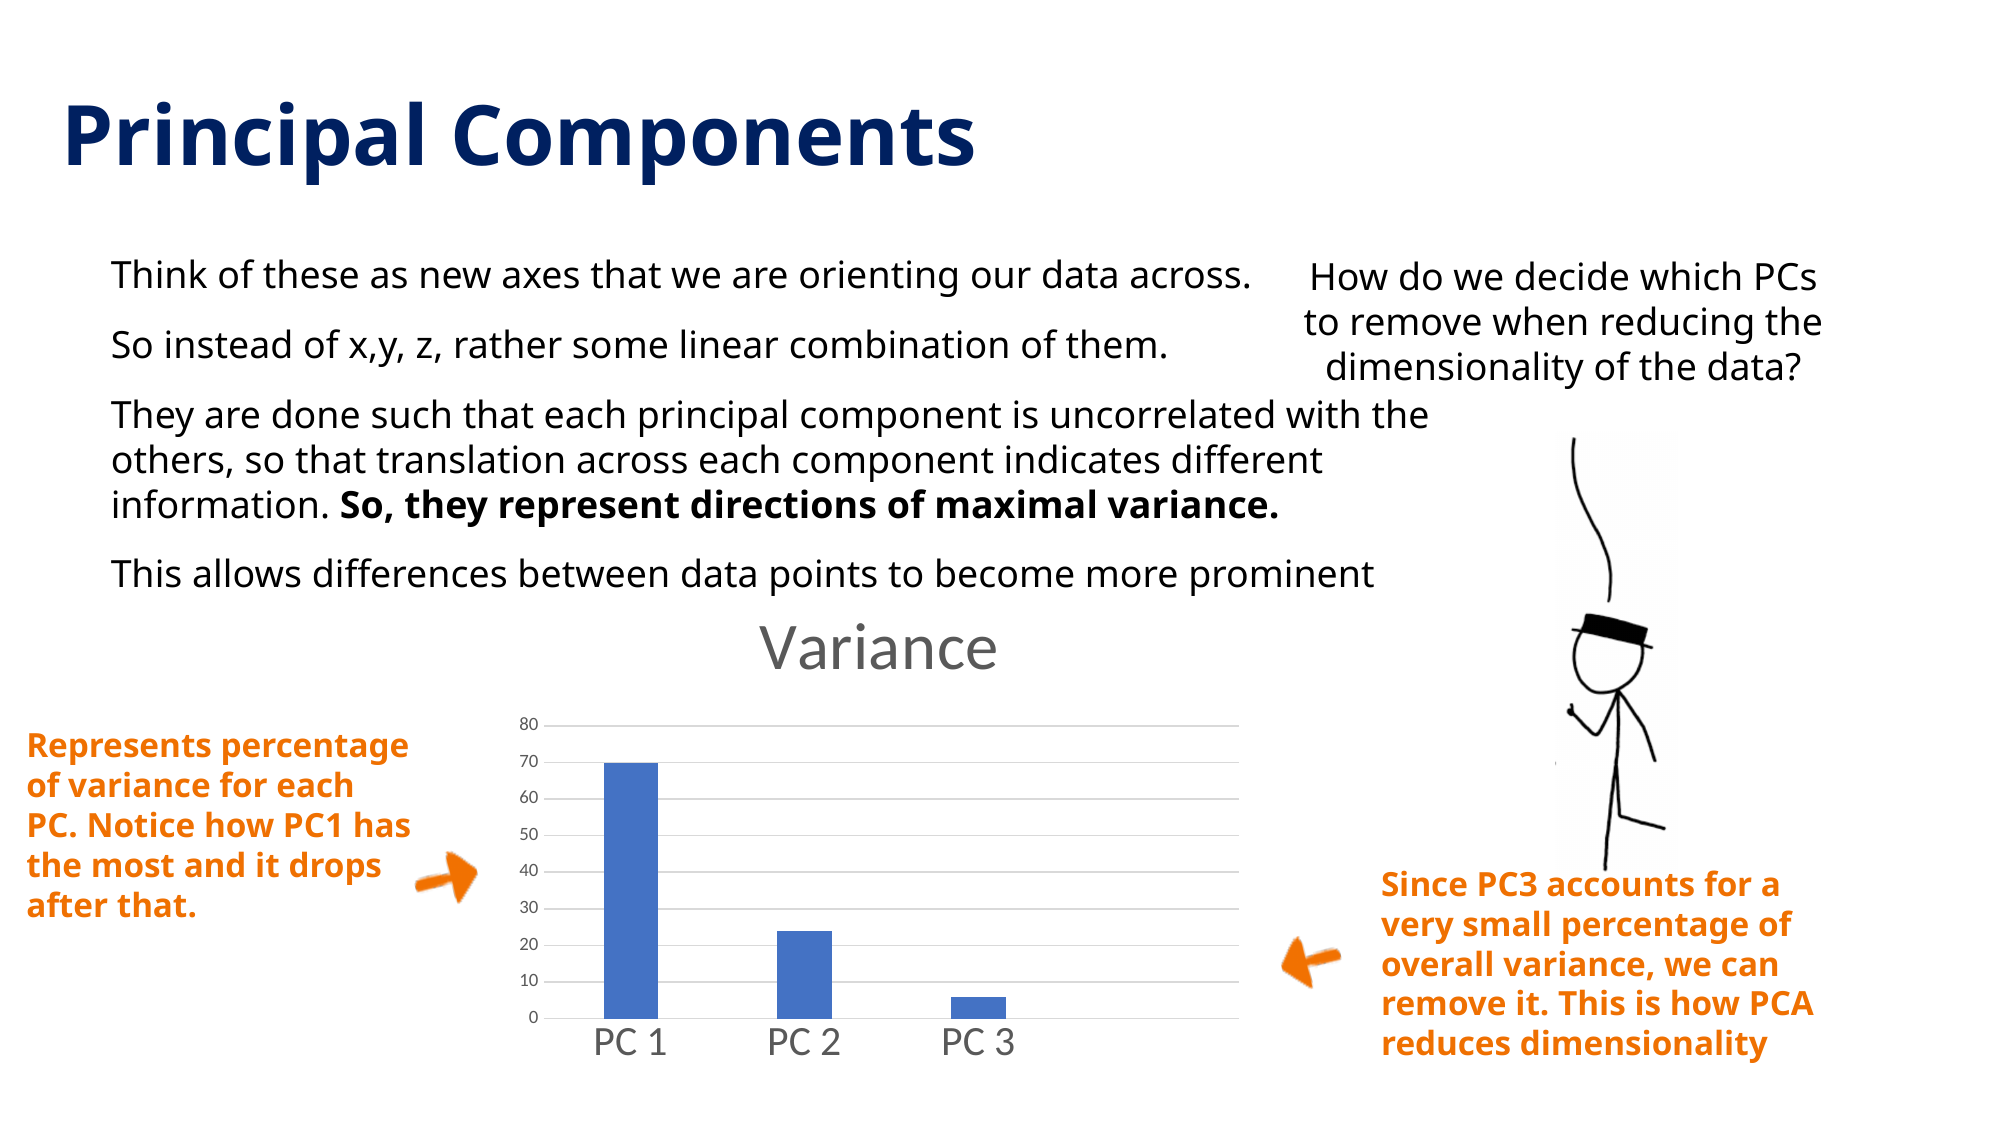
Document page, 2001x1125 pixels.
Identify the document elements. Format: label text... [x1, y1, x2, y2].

text_box How do we decide which PCs to remove when reducing the dimensionality of the data? [1277, 245, 1850, 396]
text_box Think of these as new axes that we are orienting our data across. So instead of x,y, z, rather some linear combination of them. They are done such that each principal component is uncorrelated with the others, so that translation across each component indicates different information. So, they represent directions of maximal variance. This allows differences between data points to become more prominent [96, 173, 1479, 743]
picture [1555, 431, 1678, 880]
chart [504, 581, 1255, 1077]
text_box Since PC3 accounts for a very small percentage of overall variance, we can remove it. This is how PCA reduces dimensionality [1366, 855, 1836, 1070]
picture [1272, 928, 1349, 995]
picture [406, 846, 487, 913]
text_box Principal Components [47, 74, 1862, 190]
text_box Represents percentage of variance for each PC. Notice how PC1 has the most and it drops after that. [11, 716, 431, 932]
